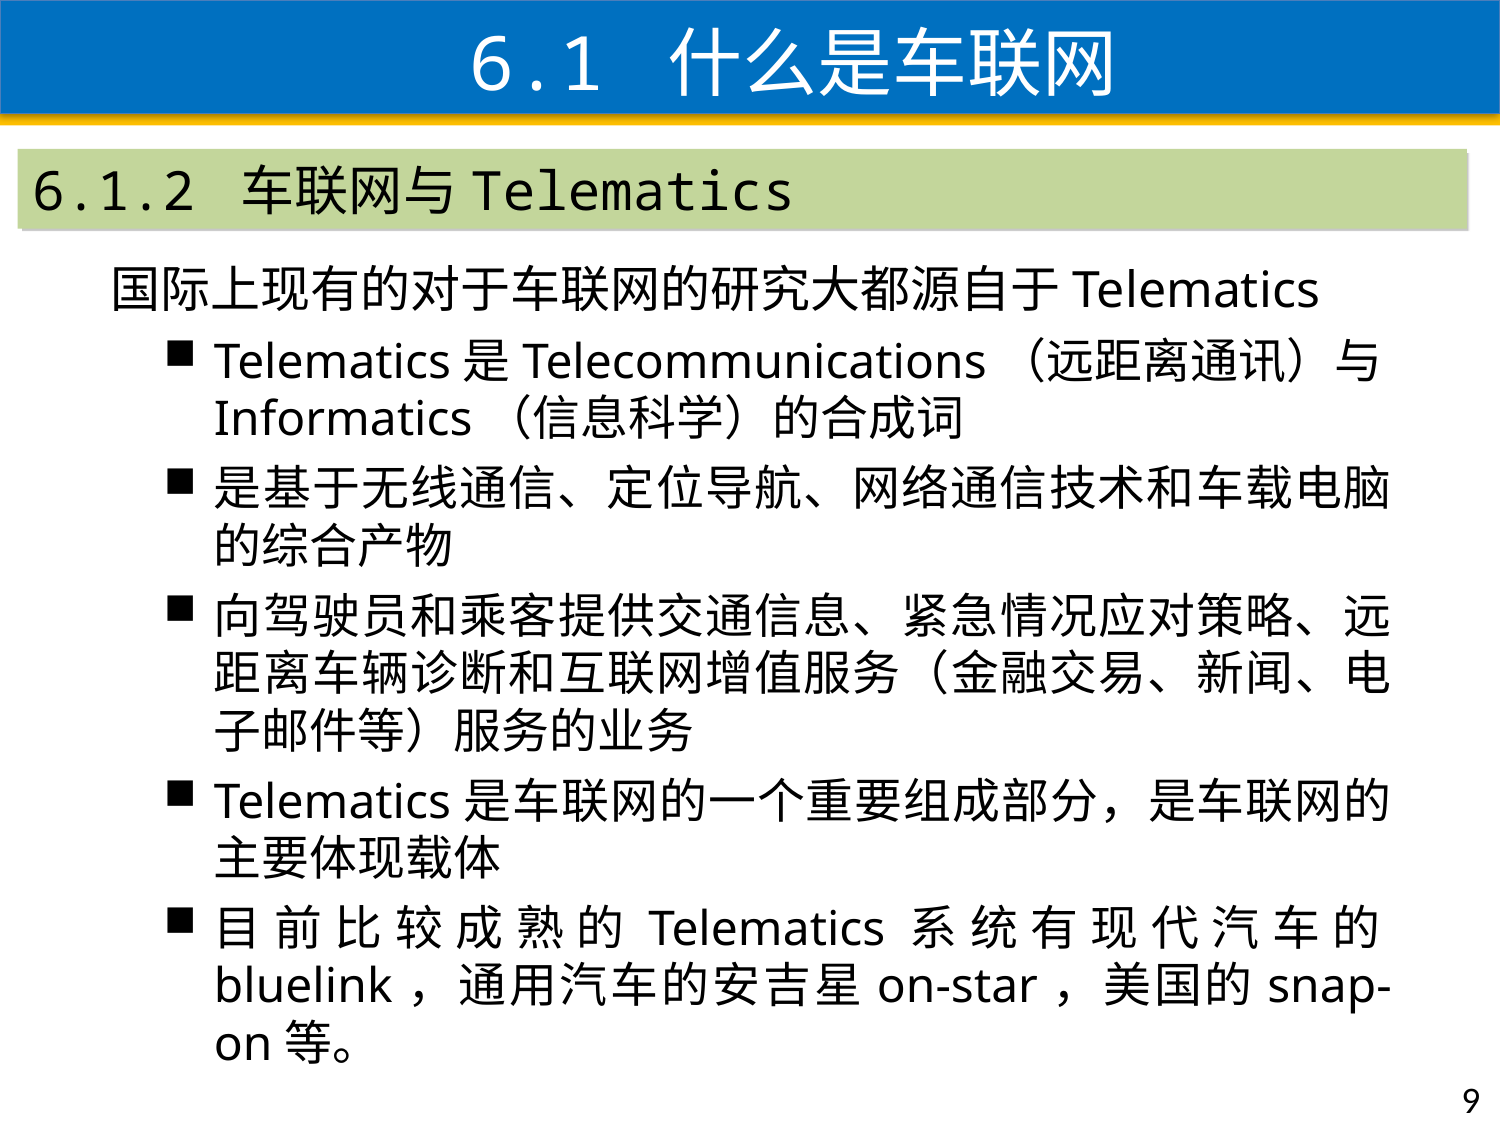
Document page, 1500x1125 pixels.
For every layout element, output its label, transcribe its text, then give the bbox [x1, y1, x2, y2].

text_box 国际上现有的对于车联网的研究大都源自于Telematics Telematics是Telecommunications（远距离通讯）与Informatics（信息科学）的合成词 是基于无线通信、定位导航、网络通信技术和车载电脑的综合产物 向驾驶员和乘客提供交通信息、紧急情况应对策略、远距离车辆诊断和互联网增值服务（金融交易、新闻、电子邮件等）服务的业务 Telematics是车联网的一个重要组成部分，是车联网的主要体现载体 目前比较成熟的Telematics系统有现代汽车的bluelink，通用汽车的安吉星on-star，美国的snap-on等。 [96, 250, 1407, 847]
text_box 9 [1446, 1068, 1500, 1125]
text_box 6.1 什么是车联网 [0, 0, 1500, 114]
text_box 6.1.2 车联网与Telematics [17, 148, 1467, 229]
